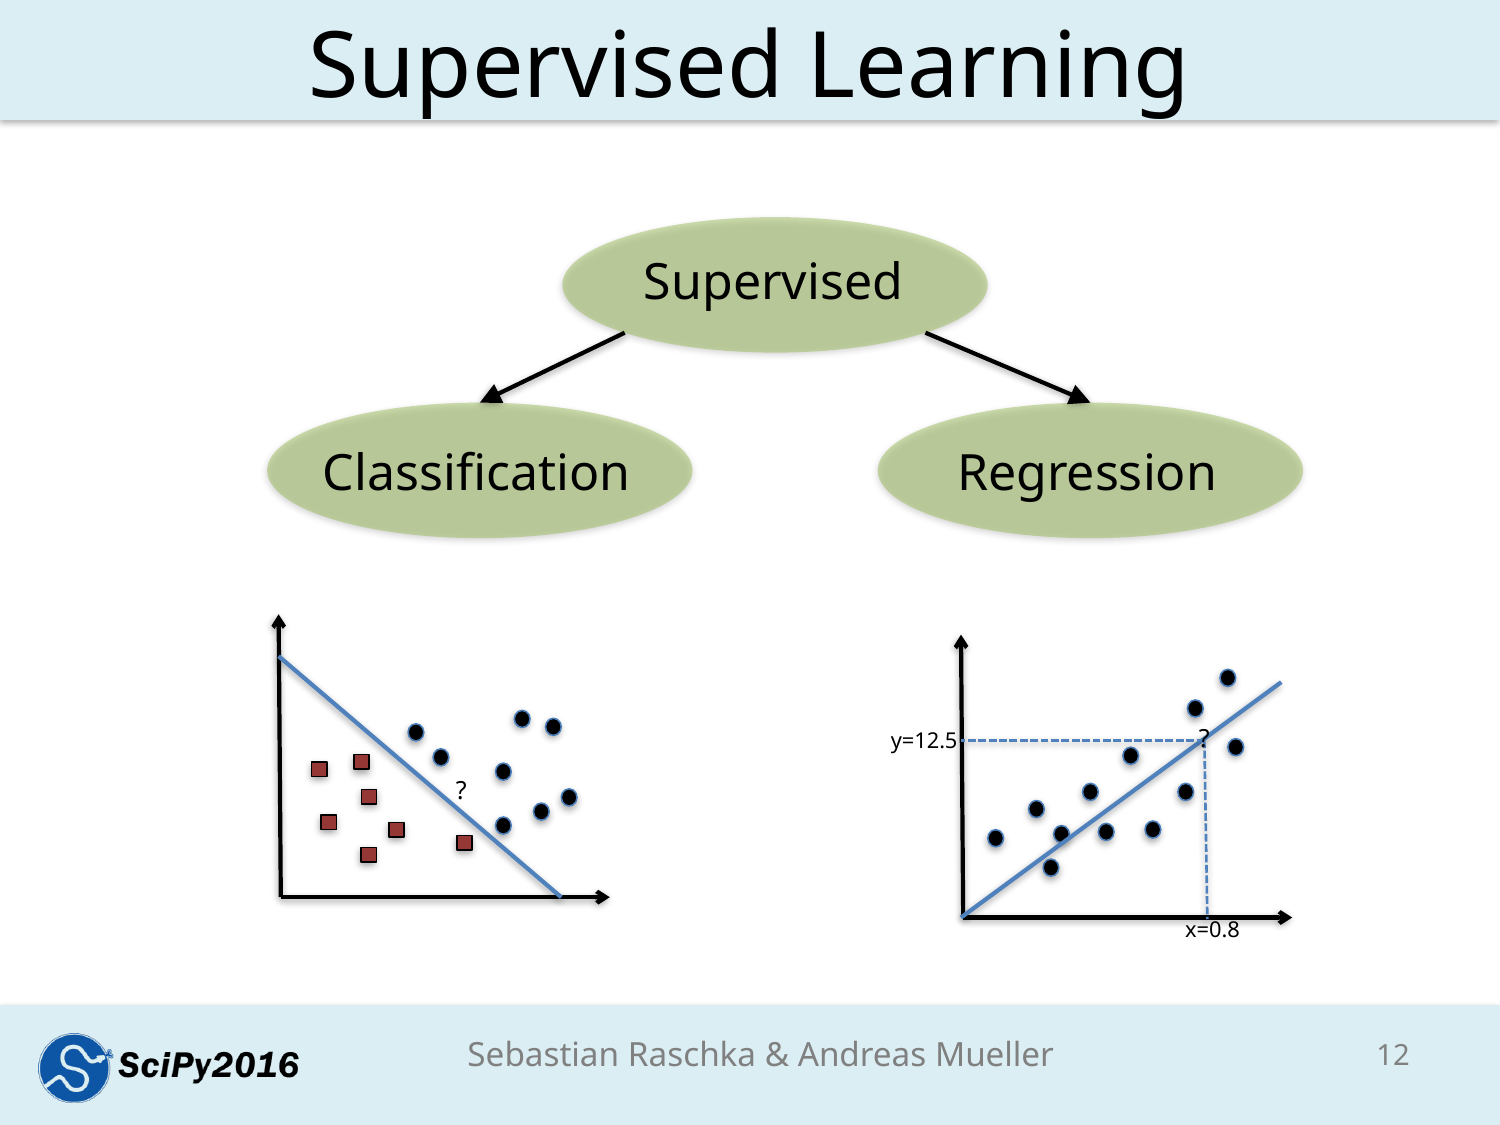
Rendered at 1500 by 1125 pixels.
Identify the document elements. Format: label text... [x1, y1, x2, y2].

slide_number 12 [1352, 1026, 1425, 1087]
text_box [278, 614, 282, 655]
text_box [608, 216, 942, 242]
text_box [1204, 739, 1208, 920]
text_box [911, 508, 1270, 539]
text_box x=0.8 [1112, 908, 1313, 950]
text_box [1219, 668, 1237, 680]
text_box Classification [271, 432, 682, 508]
text_box Supervised [568, 242, 979, 318]
text_box [1293, 448, 1304, 493]
text_box [561, 268, 568, 302]
title Supervised Learning [75, 0, 1425, 155]
text_box y=12.5 [823, 718, 954, 760]
text_box [876, 455, 882, 486]
text_box [301, 508, 659, 539]
text_box [302, 401, 657, 432]
picture [38, 1033, 299, 1103]
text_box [925, 332, 1091, 403]
text_box [979, 264, 989, 306]
text_box Regression [882, 432, 1293, 508]
text_box [266, 456, 271, 485]
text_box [960, 681, 1282, 918]
text_box [913, 401, 1268, 432]
text_box [682, 448, 694, 493]
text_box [479, 332, 625, 403]
text_box [566, 788, 578, 807]
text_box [278, 656, 562, 898]
text_box [588, 318, 963, 354]
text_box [960, 634, 964, 681]
